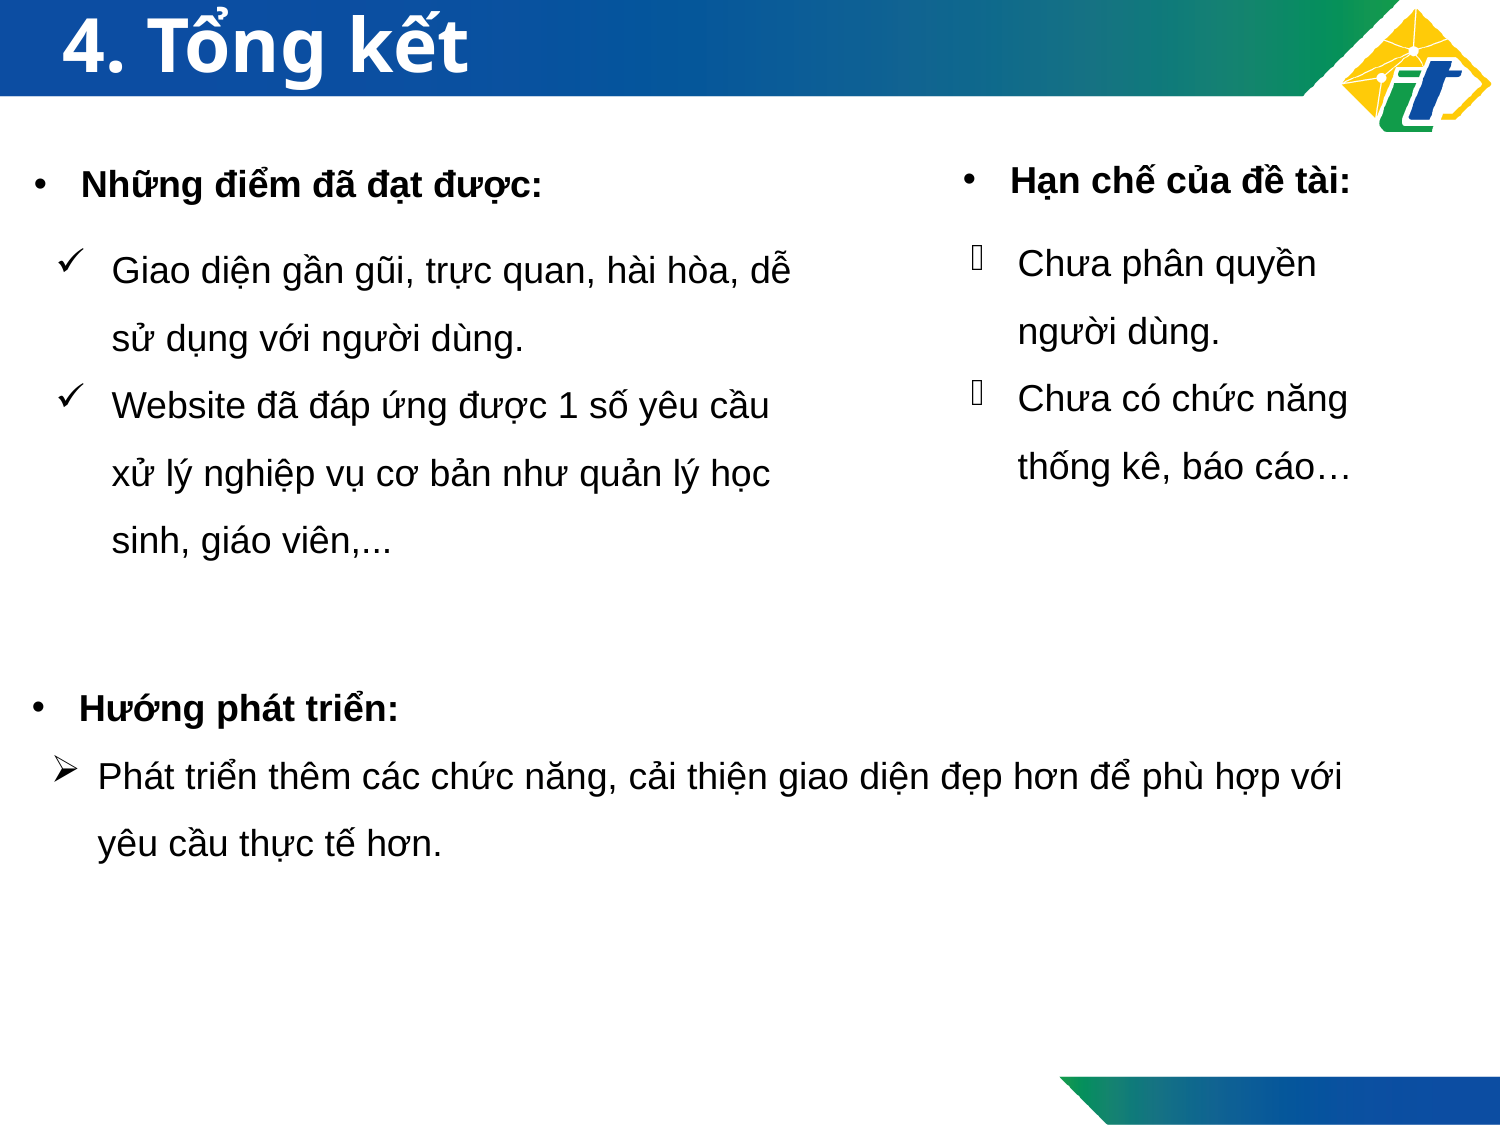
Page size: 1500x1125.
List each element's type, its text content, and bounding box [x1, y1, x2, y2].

picture [0, 0, 1500, 1125]
text_box Giao diện gần gũi, trực quan, hài hòa, dễ sử dụng với người dùng. Website đã đáp ứng được 1 số yêu cầu xử lý nghiệp vụ cơ bản như quản lý học sinh, giáo viên,... [40, 216, 809, 569]
text_box Những điểm đã đạt được: [19, 153, 559, 213]
text_box Hạn chế của đề tài: [948, 148, 1397, 209]
text_box Hướng phát triển: Phát triển thêm các chức năng, cải thiện giao diện đẹp hơn để phù hợp với yêu cầu thực tế hơn. [17, 654, 1394, 902]
text_box Chưa phân quyền người dùng. Chưa có chức năng thống kê, báo cáo… [956, 209, 1394, 495]
title 4. Tổng kết [47, 0, 1304, 97]
